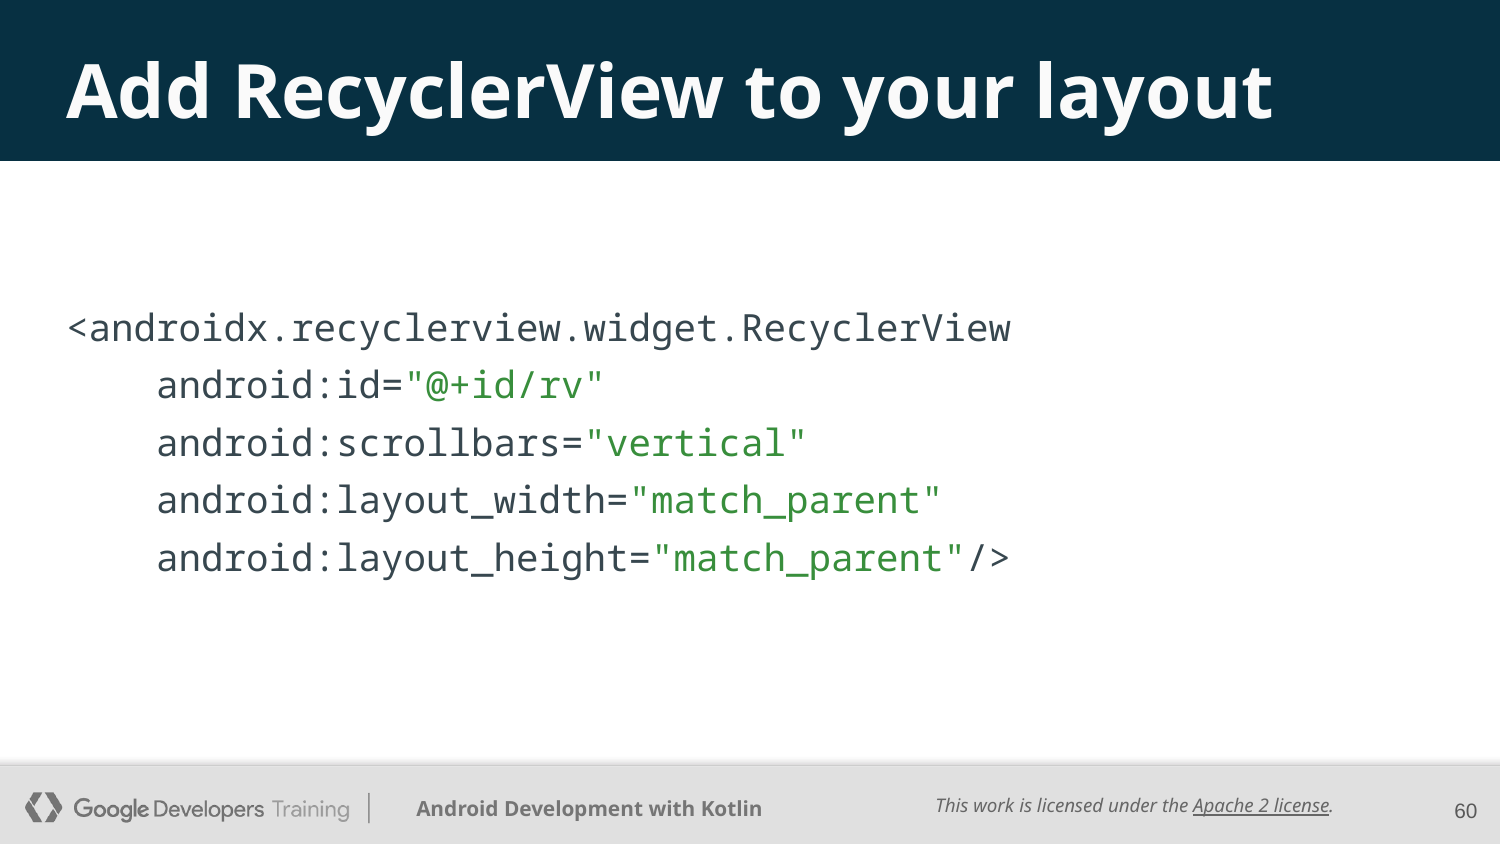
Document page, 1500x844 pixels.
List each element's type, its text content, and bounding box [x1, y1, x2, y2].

list <androidx.recyclerview.widget.RecyclerView android:id="@+id/rv" android:scrollbars="vertical" android:layout_width="match_parent" android:layout_height="match_parent"/> [51, 289, 1449, 640]
picture [0, 161, 1500, 844]
slide_number 60 [1402, 777, 1493, 842]
title Add RecyclerView to your layout [51, 28, 1449, 122]
